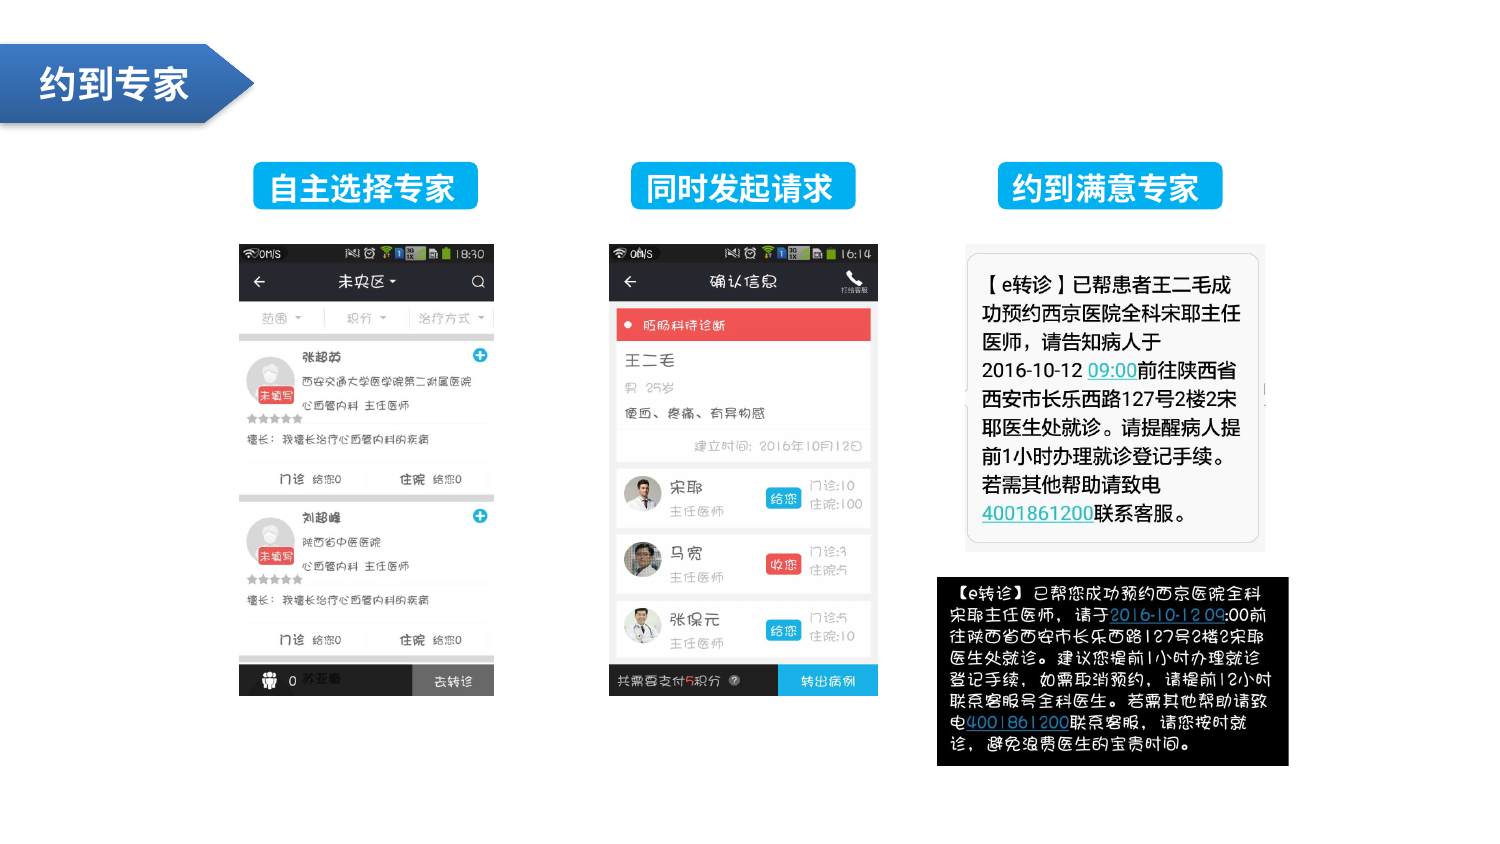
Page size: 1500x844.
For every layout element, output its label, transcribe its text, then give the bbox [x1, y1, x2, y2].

text_box 约到满意专家 [998, 161, 1329, 215]
picture [609, 243, 878, 697]
picture [964, 243, 1266, 552]
picture [936, 577, 1289, 766]
text_box 自主选择专家 [253, 161, 484, 215]
picture [239, 243, 494, 697]
text_box 约到专家 [0, 43, 254, 123]
text_box 同时发起请求 [631, 161, 963, 215]
